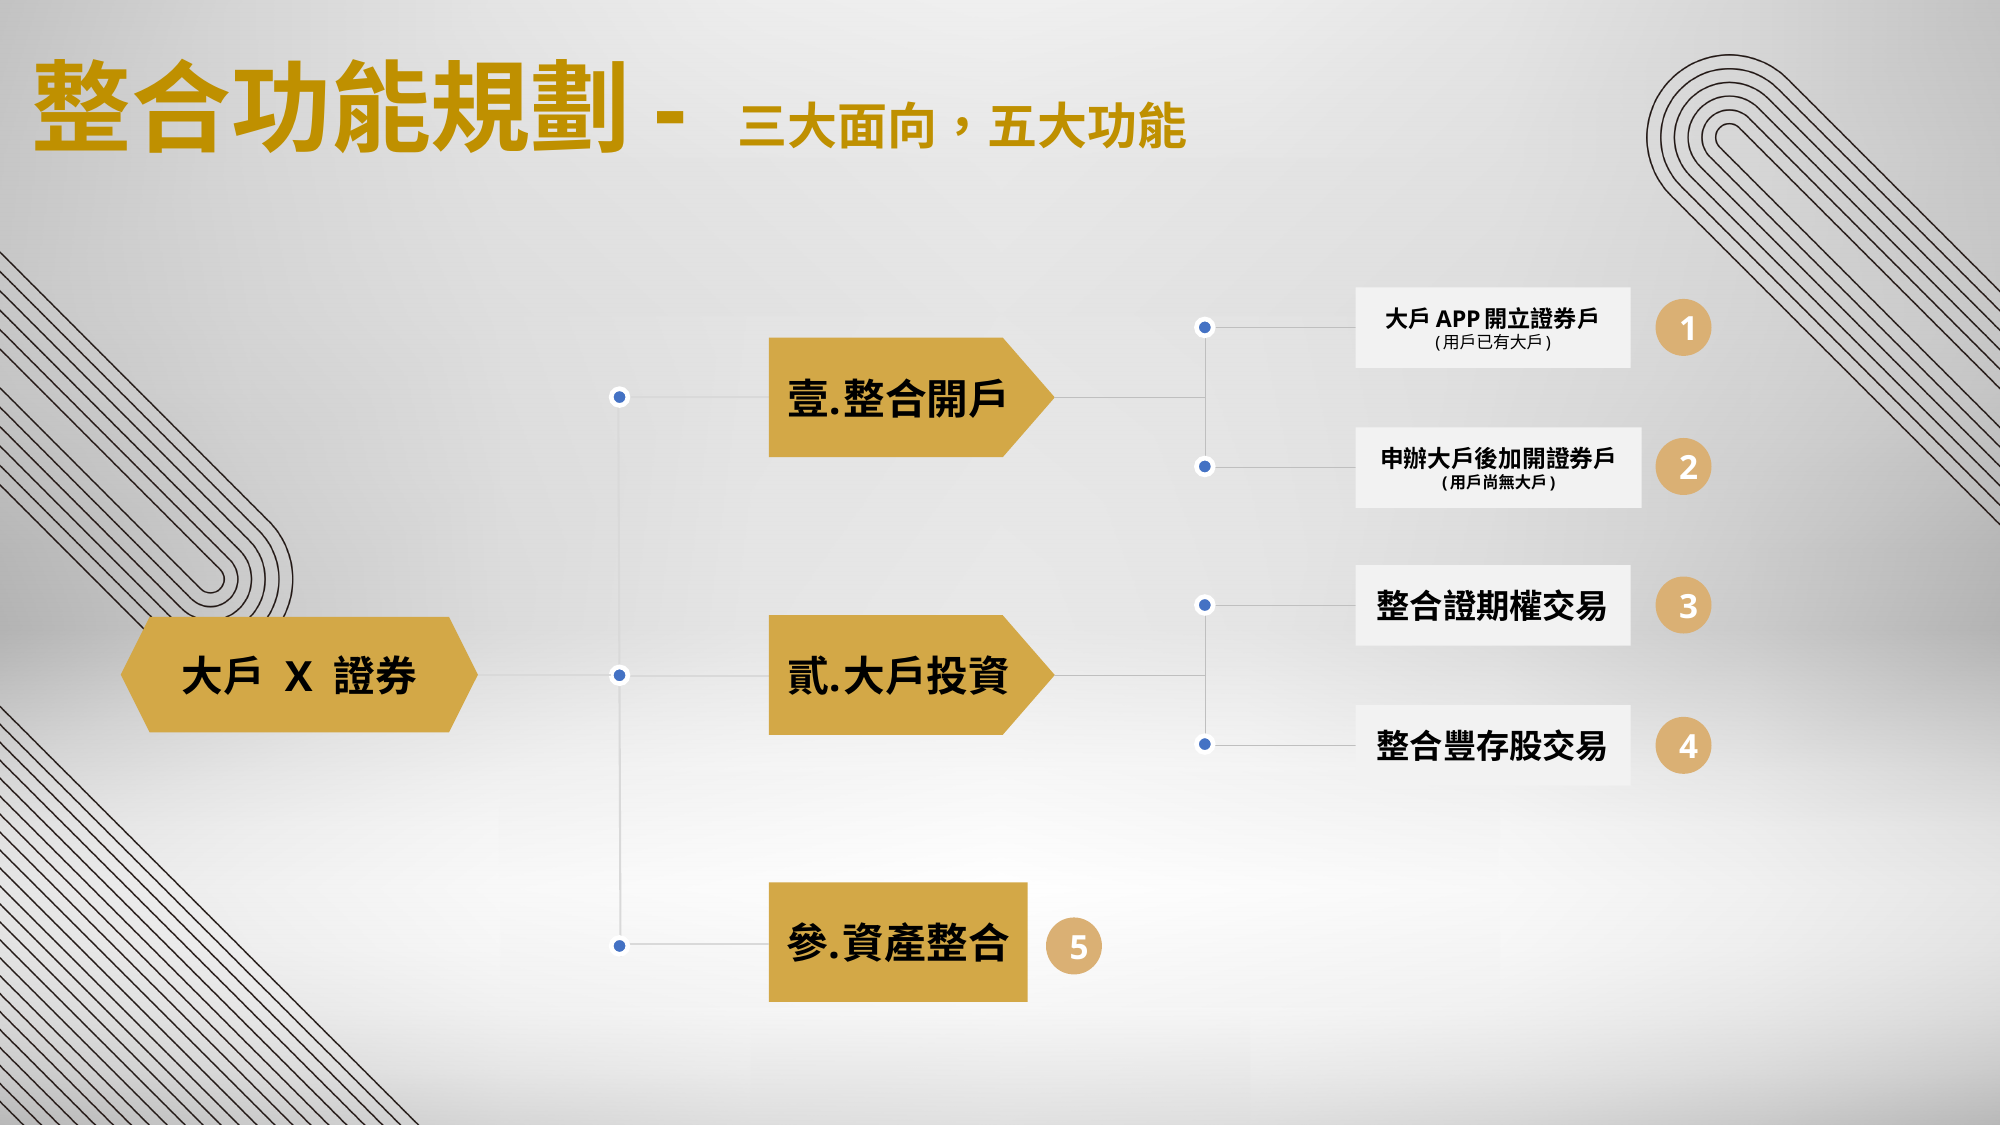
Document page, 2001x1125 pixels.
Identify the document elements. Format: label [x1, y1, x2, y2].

picture [0, 0, 2000, 1125]
text_box [1054, 397, 1356, 468]
text_box [1054, 327, 1356, 397]
text_box [1054, 674, 1356, 746]
text_box [1054, 605, 1356, 674]
